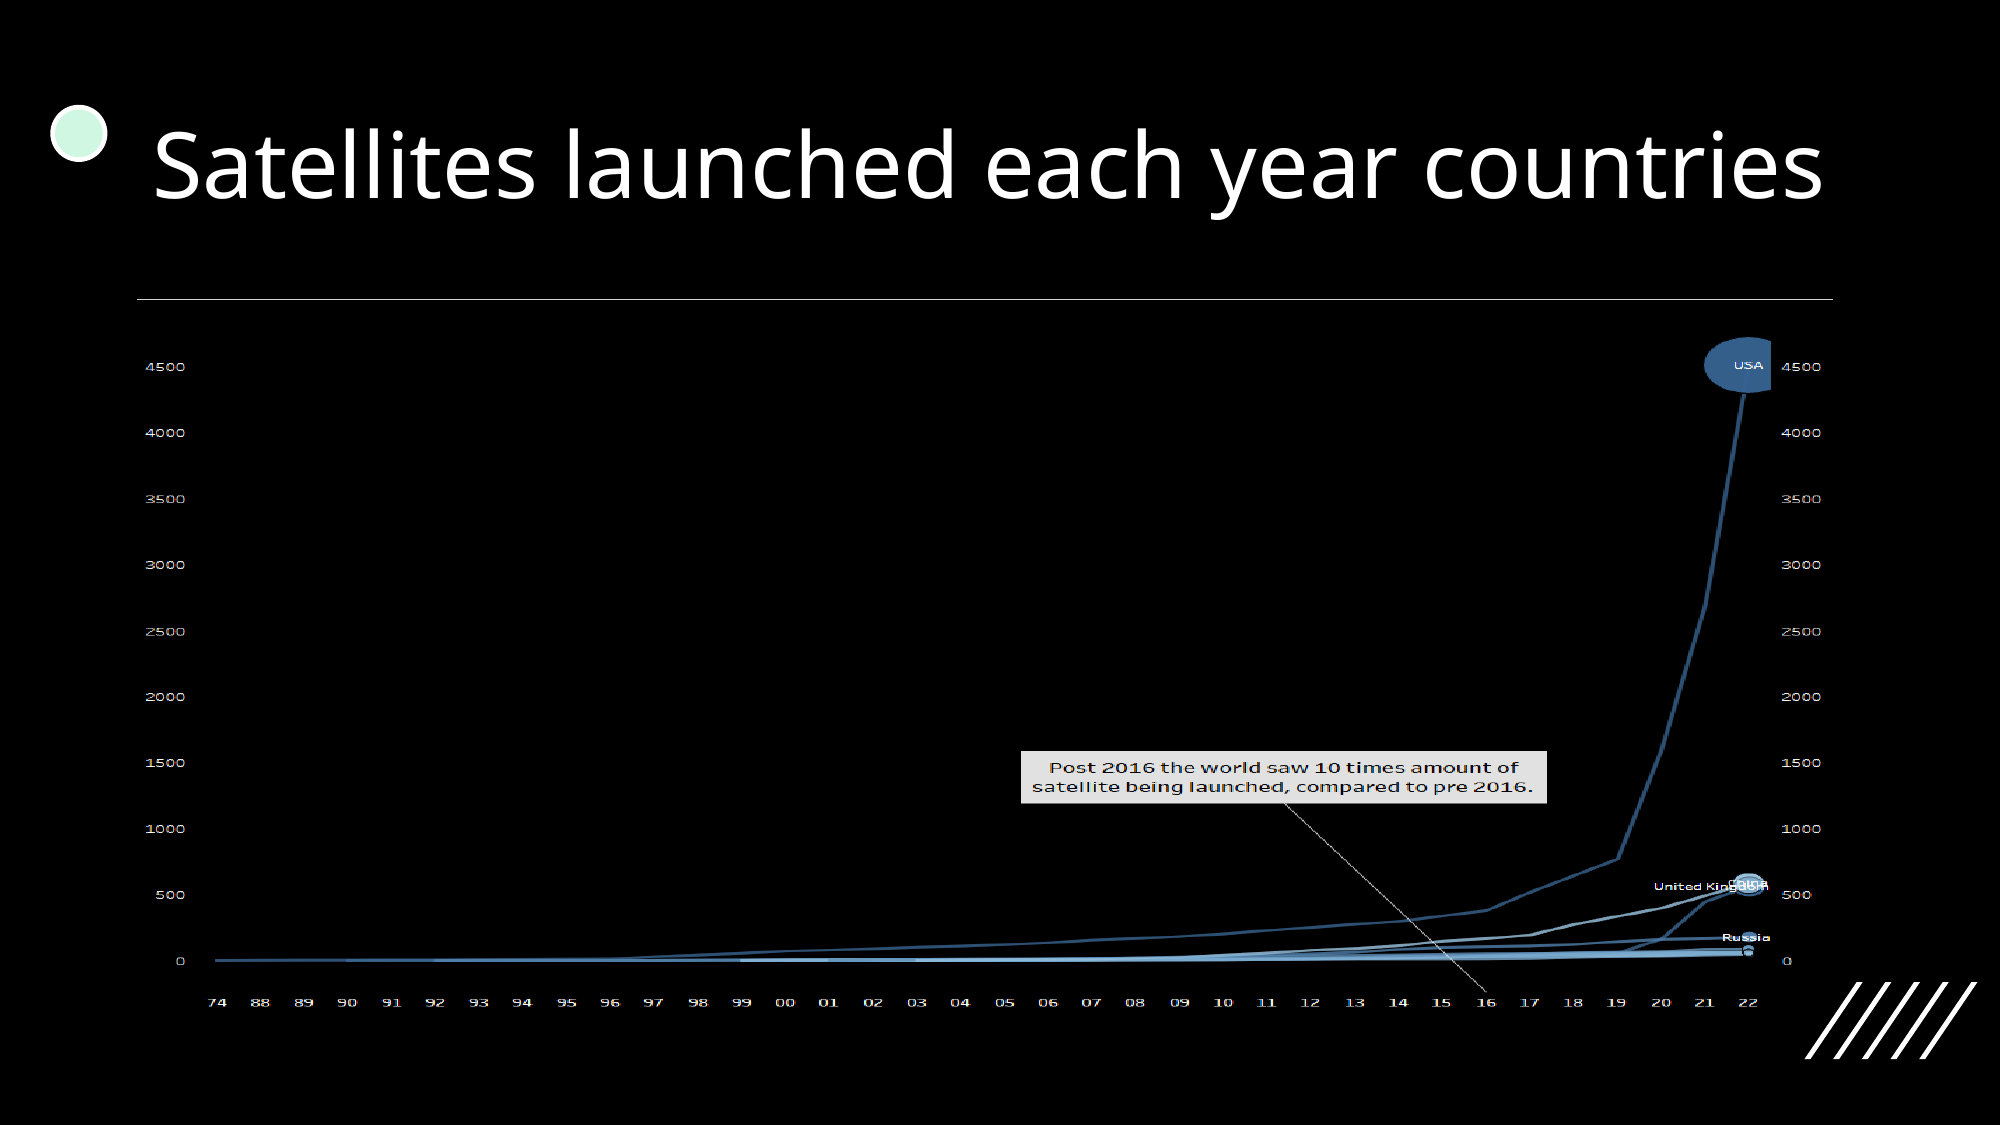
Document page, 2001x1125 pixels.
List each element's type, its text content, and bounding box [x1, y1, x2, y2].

title Satellites launched each year countries [137, 59, 1863, 278]
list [137, 299, 1833, 1014]
